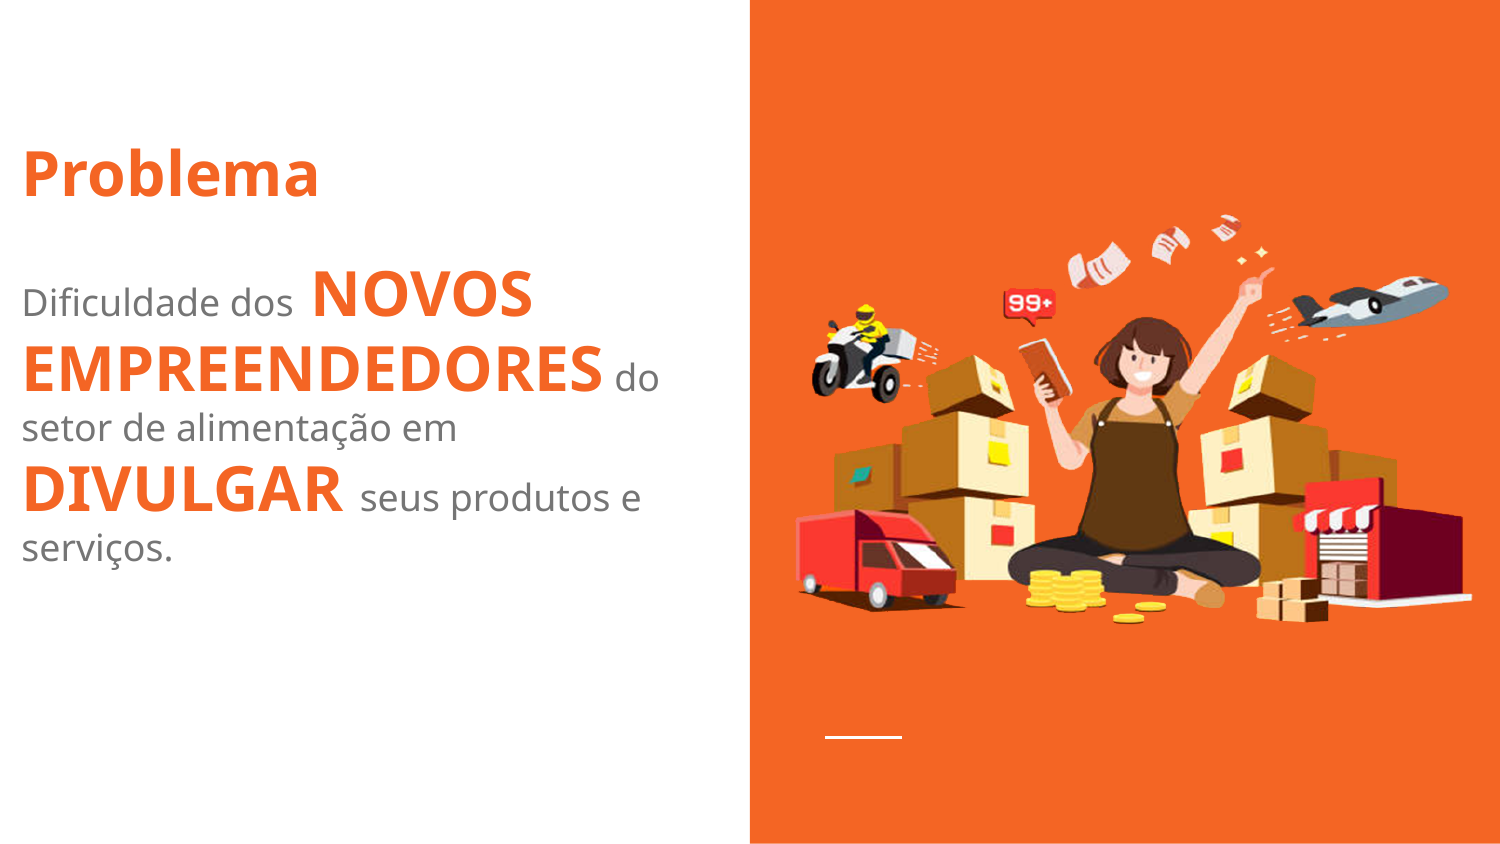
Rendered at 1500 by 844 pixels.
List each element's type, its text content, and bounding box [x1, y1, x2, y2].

title Problema Dificuldade dos NOVOS EMPREENDEDORES do setor de alimentação em DIVULGAR seus produtos e serviços. [6, 53, 721, 650]
picture [719, 146, 1500, 650]
